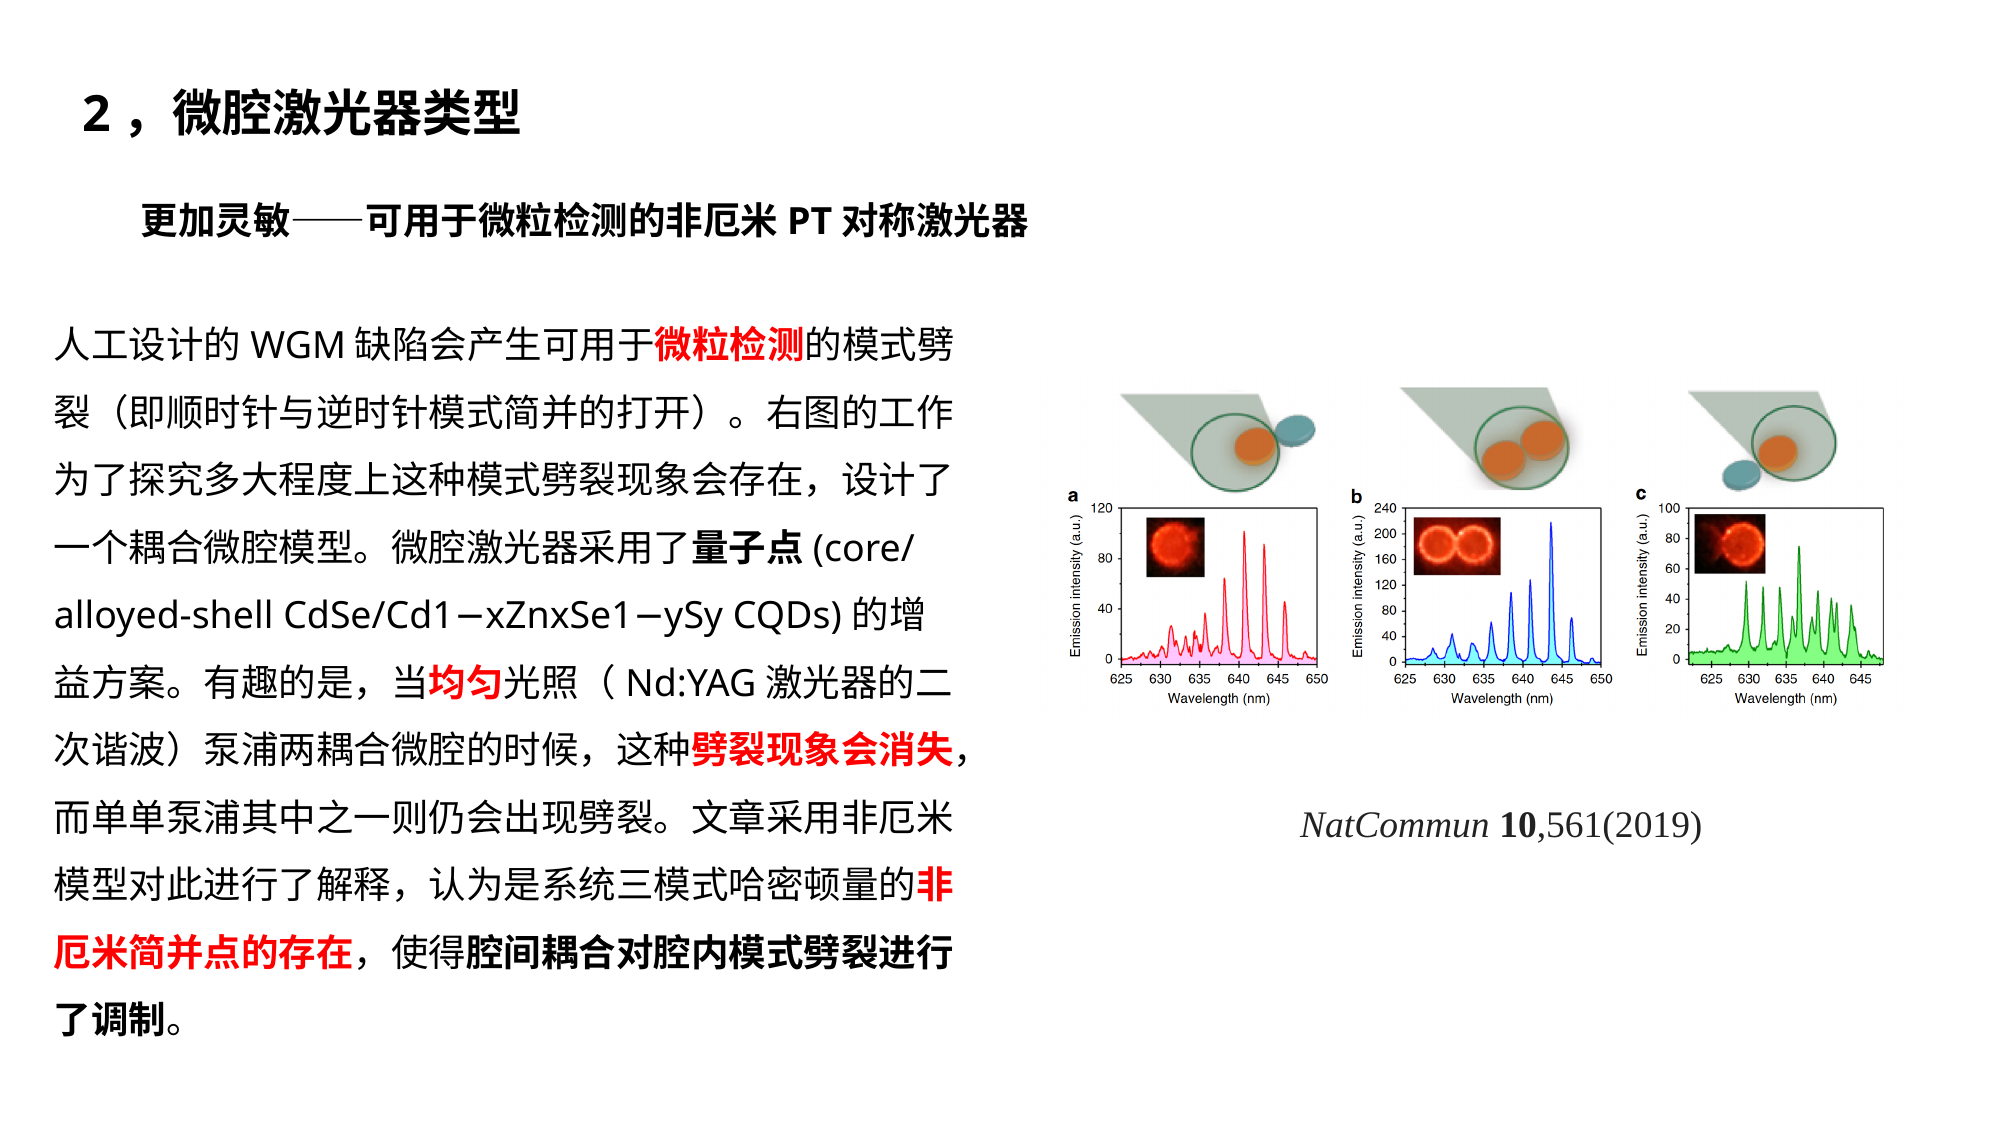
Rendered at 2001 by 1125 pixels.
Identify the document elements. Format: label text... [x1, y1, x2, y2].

text_box NatCommun 10,561(2019) [1224, 792, 1778, 853]
text_box 更加灵敏——可用于微粒检测的非厄米PT对称激光器 [125, 190, 1083, 250]
text_box 2，微腔激光器类型 [67, 74, 810, 149]
picture [1028, 375, 1929, 718]
text_box 人工设计的WGM缺陷会产生可用于微粒检测的模式劈裂（即顺时针与逆时针模式简并的打开）。右图的工作为了探究多大程度上这种模式劈裂现象会存在，设计了一个耦合微腔模型。微腔激光器采用了量子点(core/ alloyed-shell CdSe/Cd1−xZnxSe1−ySy CQDs)的增益方案。有趣的是，当均匀光照（Nd:YAG激光器的二次谐波）泵浦两耦合微腔的时候，这种劈裂现象会消失，而单单泵浦其中之一则仍会出现劈裂。文章采用非厄米模型对此进行了解释，认为是系统三模式哈密顿量的非厄米简并点的存在，使得腔间耦合对腔内模式劈裂进行了调制。 [39, 291, 972, 1049]
